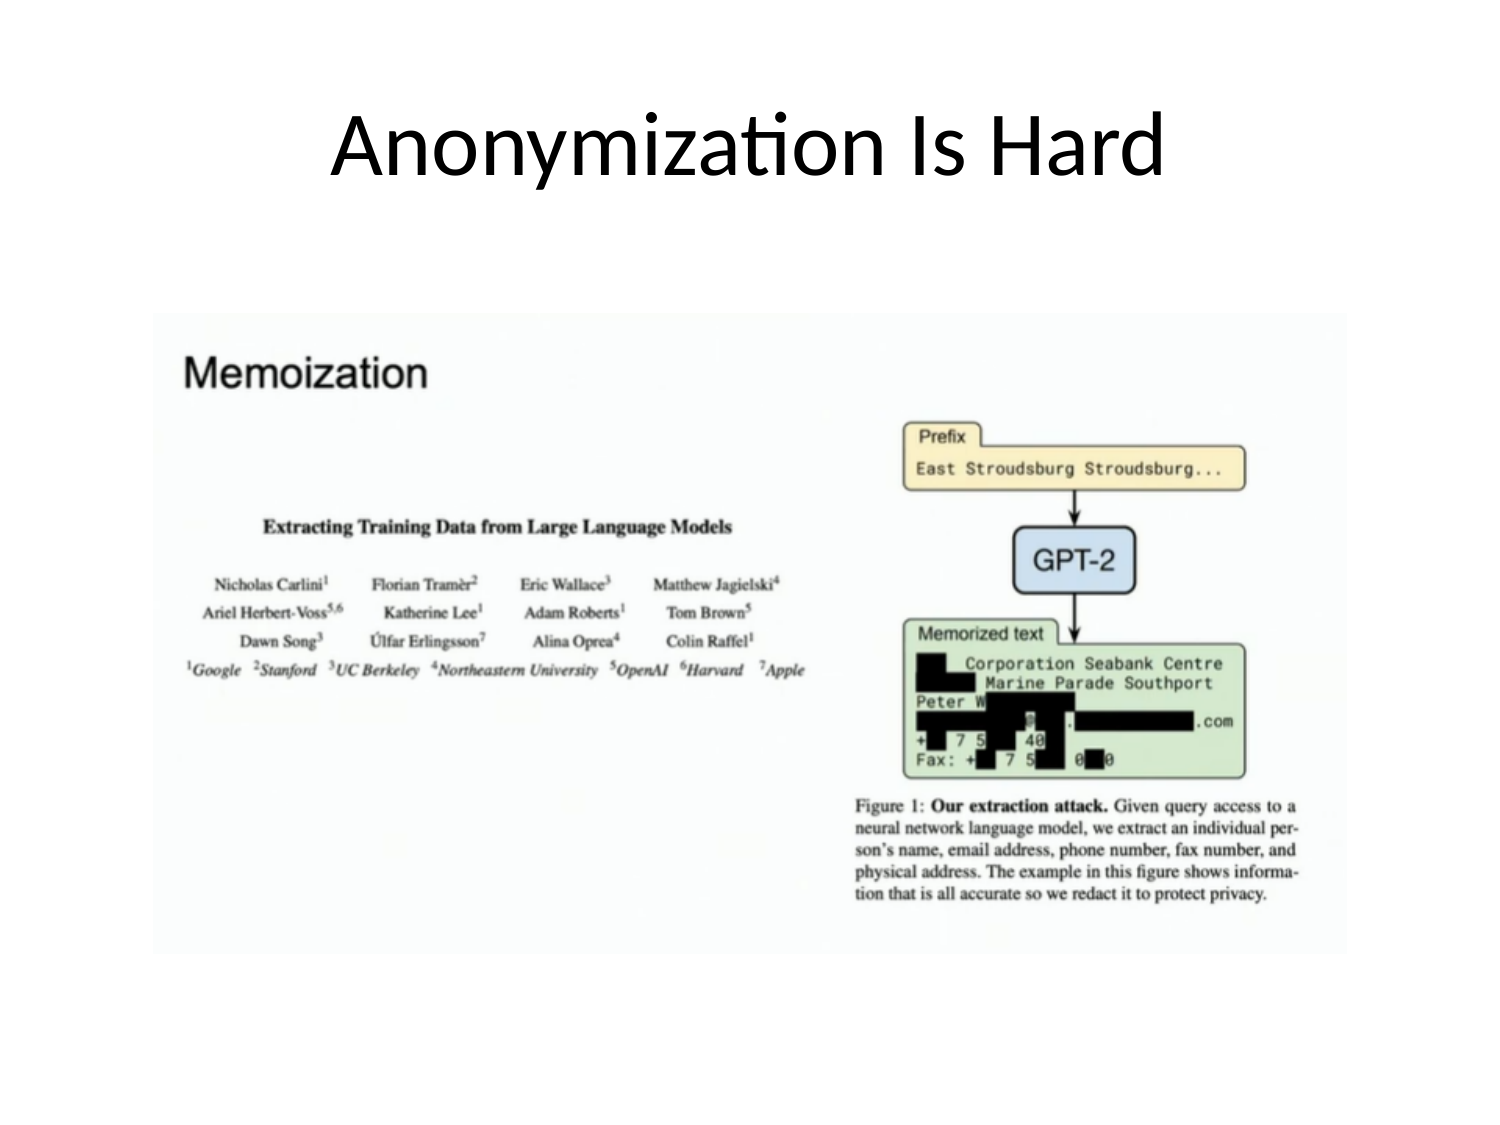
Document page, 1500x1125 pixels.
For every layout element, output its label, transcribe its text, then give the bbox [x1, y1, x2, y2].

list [152, 313, 1348, 955]
title Anonymization Is Hard [75, 45, 1425, 233]
